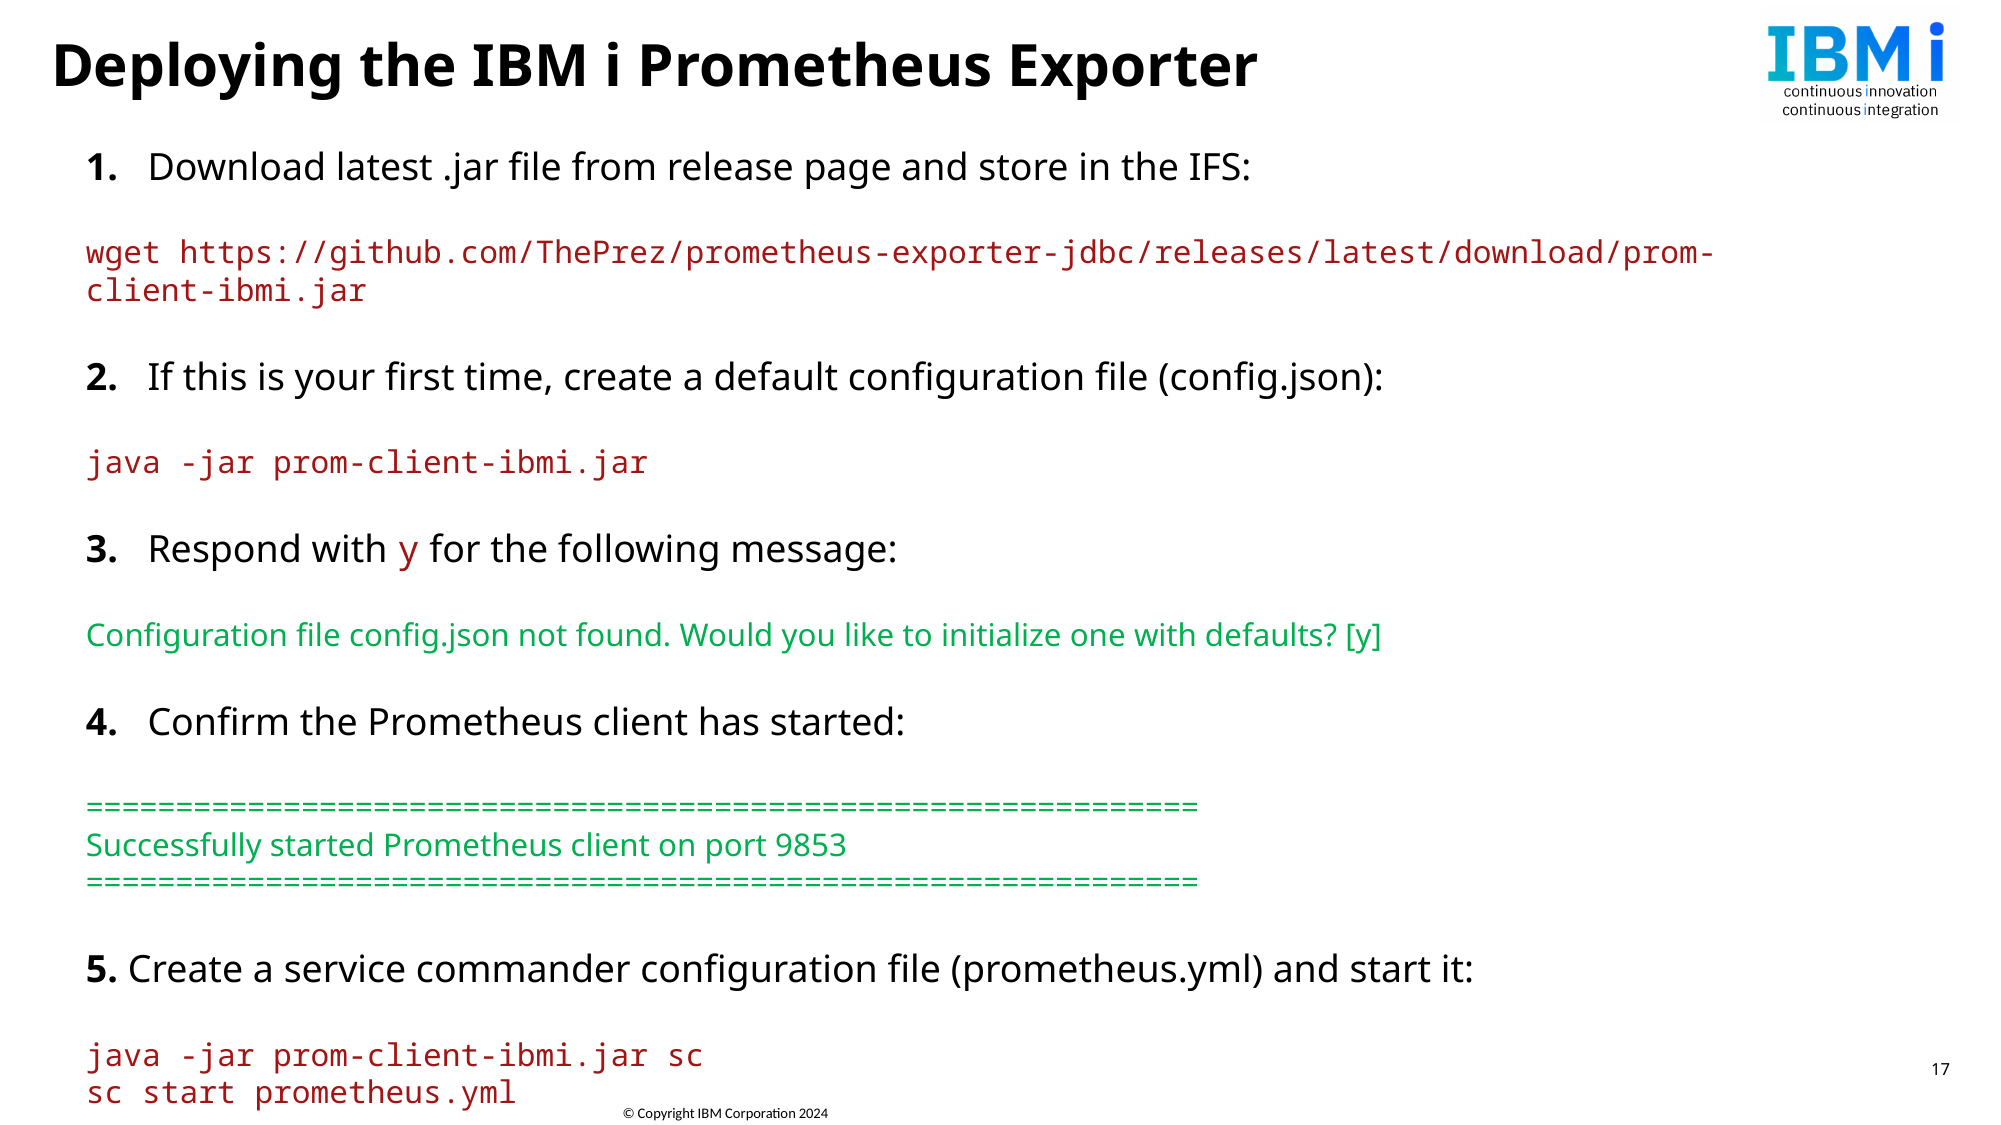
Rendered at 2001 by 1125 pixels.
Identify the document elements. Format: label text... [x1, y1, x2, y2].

list 1. Download latest .jar file from release page and store in the IFS: wget https://github.com/ThePrez/prometheus-exporter-jdbc/releases/latest/download/prom-client-ibmi.jar 2. If this is your first time, create a default configuration file (config.json): java -jar prom-client-ibmi.jar 3. Respond with y for the following message: Configuration file config.json not found. Would you like to initialize one with defaults? [y] 4. Confirm the Prometheus client has started: ============================================================== Successfully started Prometheus client on port 9853 ============================================================== 5. Create a service commander configuration file (prometheus.yml) and start it: java -jar prom-client-ibmi.jar sc sc start prometheus.yml [70, 135, 1864, 1056]
text_box Deploying the IBM i Prometheus Exporter [50, 36, 1721, 101]
picture [1761, 5, 1961, 124]
slide_number 17 [1500, 1055, 1950, 1086]
